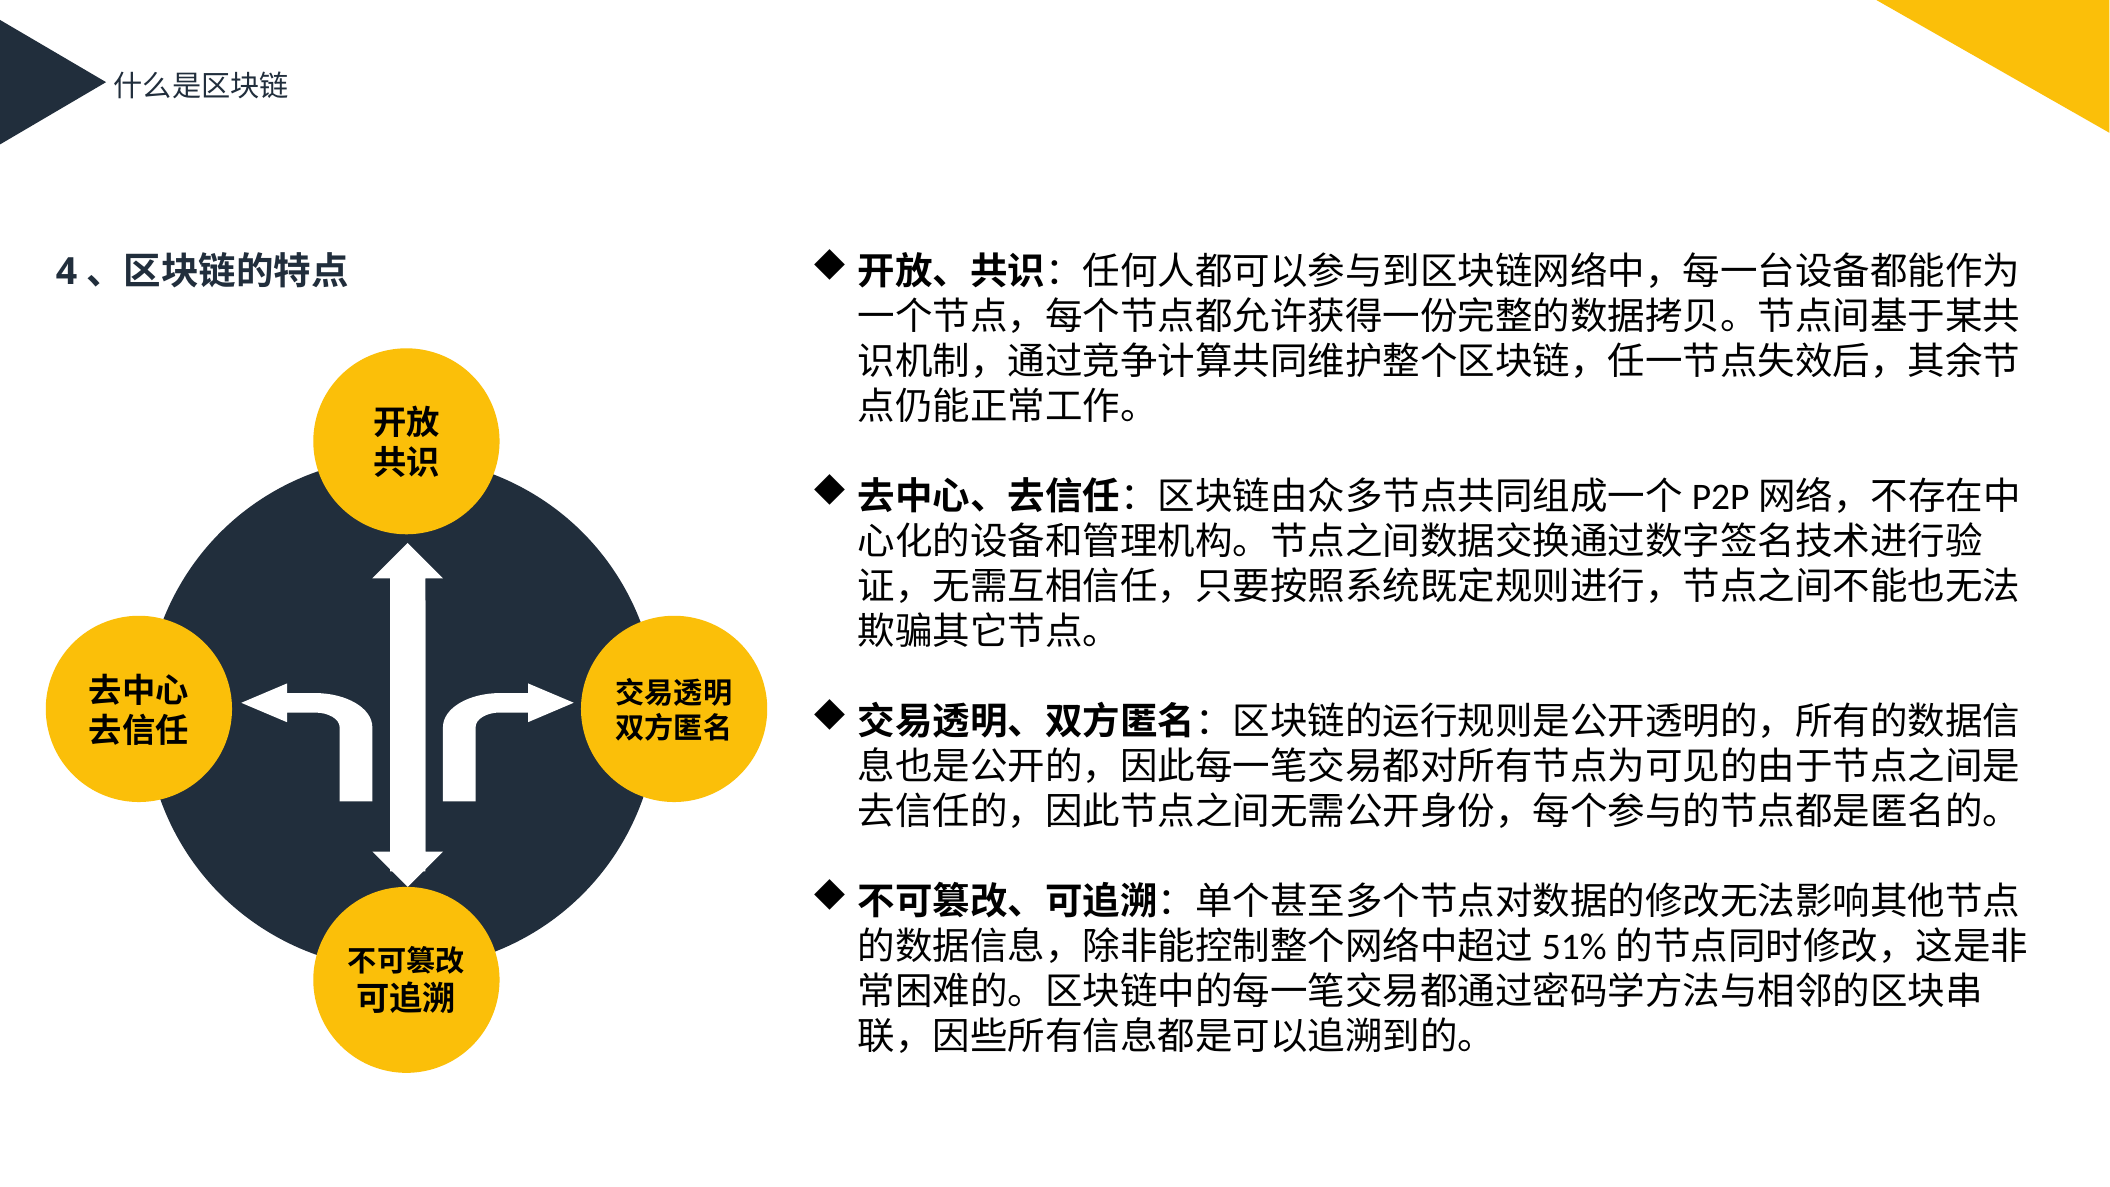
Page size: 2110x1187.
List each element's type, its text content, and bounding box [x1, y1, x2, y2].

text_box 4、区块链的特点 [41, 239, 364, 300]
text_box 开放、共识：任何人都可以参与到区块链网络中，每一台设备都能作为一个节点，每个节点都允许获得一份完整的数据拷贝。节点间基于某共识机制，通过竞争计算共同维护整个区块链，任一节点失效后，其余节点仍能正常工作。 去中心、去信任：区块链由众多节点共同组成一个P2P网络，不存在中心化的设备和管理机构。节点之间数据交换通过数字签名技术进行验证，无需互相信任，只要按照系统既定规则进行，节点之间不能也无法欺骗其它节点。 交易透明、双方匿名：区块链的运行规则是公开透明的，所有的数据信息也是公开的，因此每一笔交易都对所有节点为可见的由于节点之间是去信任的，因此节点之间无需公开身份，每个参与的节点都是匿名的。 不可篡改、可追溯：单个甚至多个节点对数据的修改无法影响其他节点的数据信息，除非能控制整个网络中超过51%的节点同时修改，这是非常困难的。区块链中的每一笔交易都通过密码学方法与相邻的区块串联，因些所有信息都是可以追溯到的。 [796, 194, 2057, 1065]
text_box 什么是区块链 [98, 60, 304, 110]
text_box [45, 348, 768, 1073]
